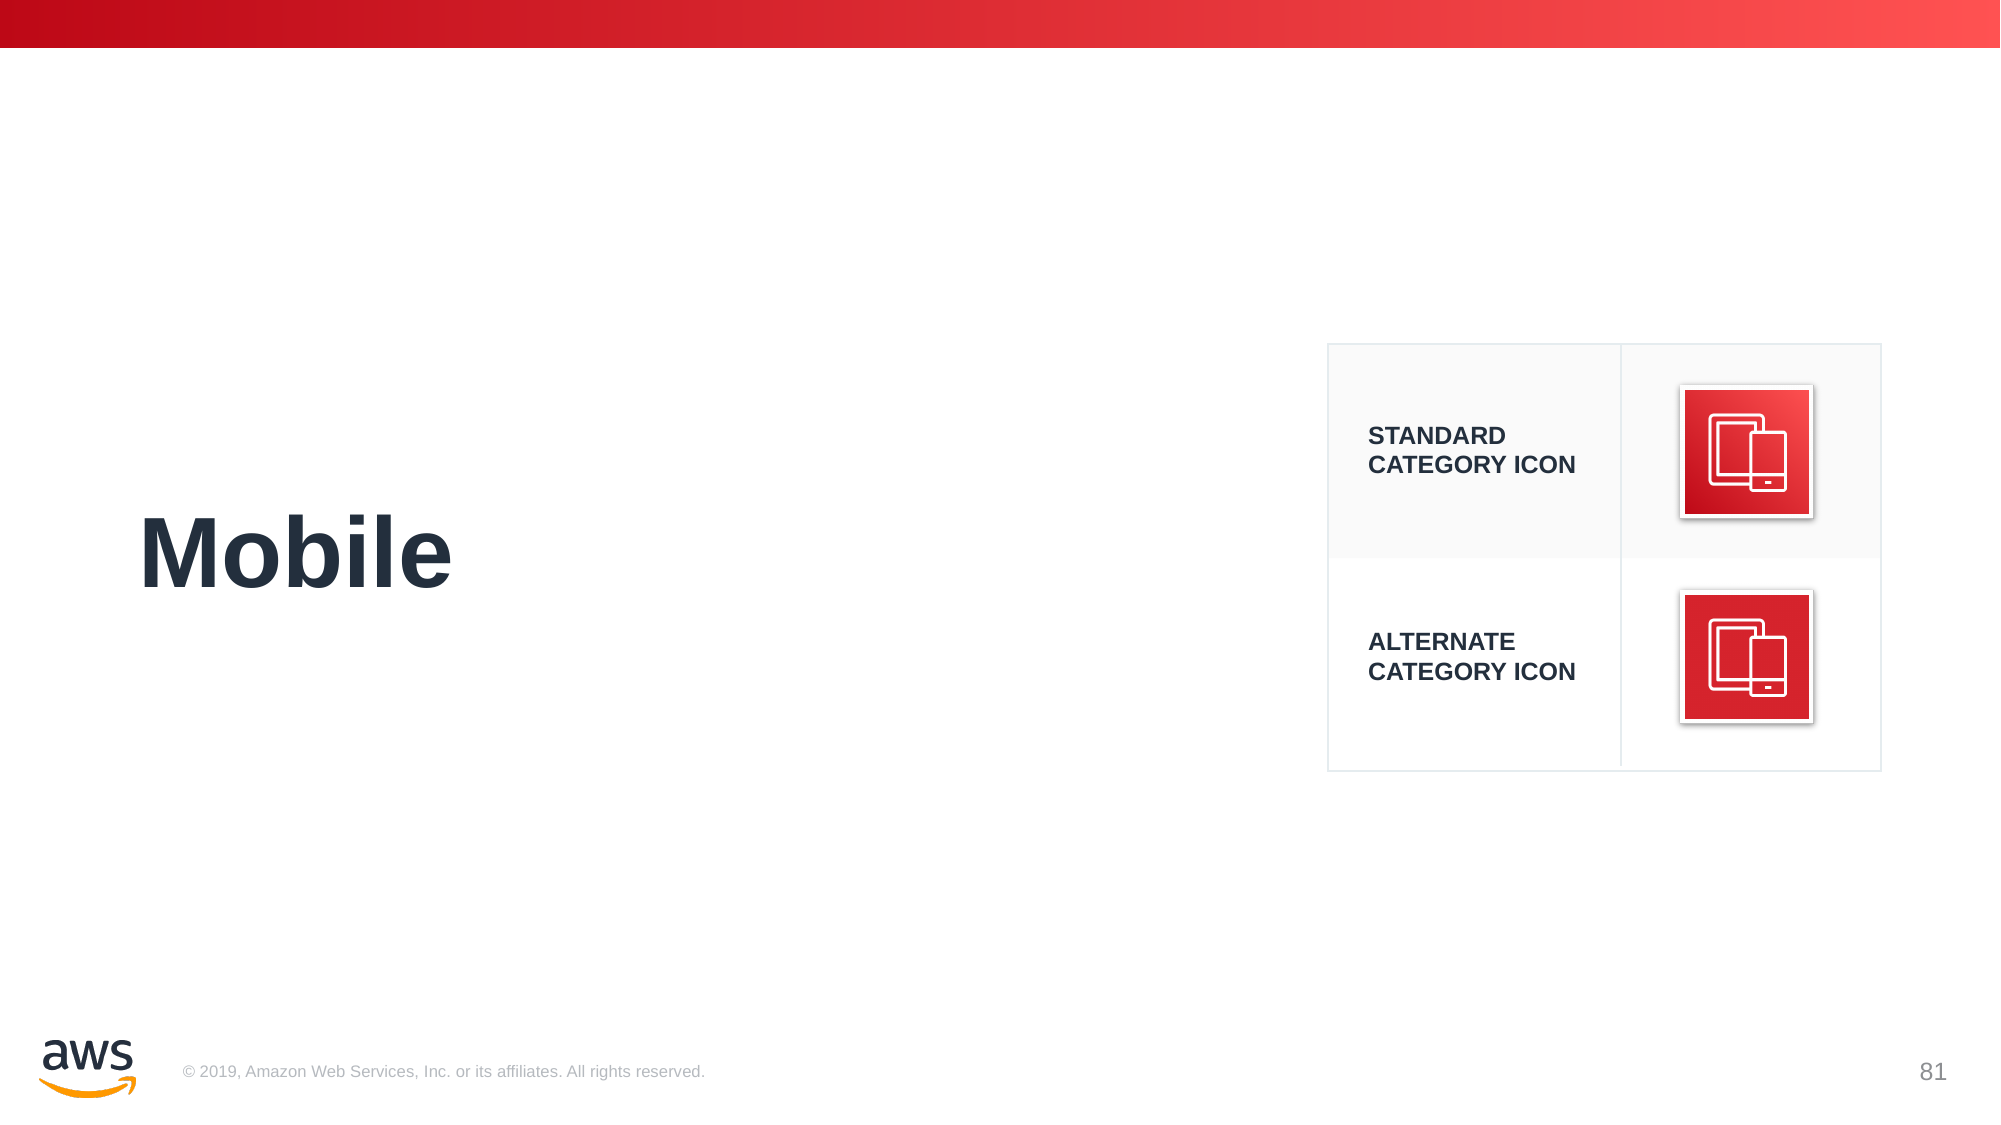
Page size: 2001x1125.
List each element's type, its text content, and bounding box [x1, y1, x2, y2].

picture [39, 1040, 136, 1098]
title Mobile [123, 374, 1220, 736]
slide_number 81 [1512, 1040, 1963, 1101]
picture [1669, 374, 1826, 531]
picture [1669, 579, 1826, 736]
